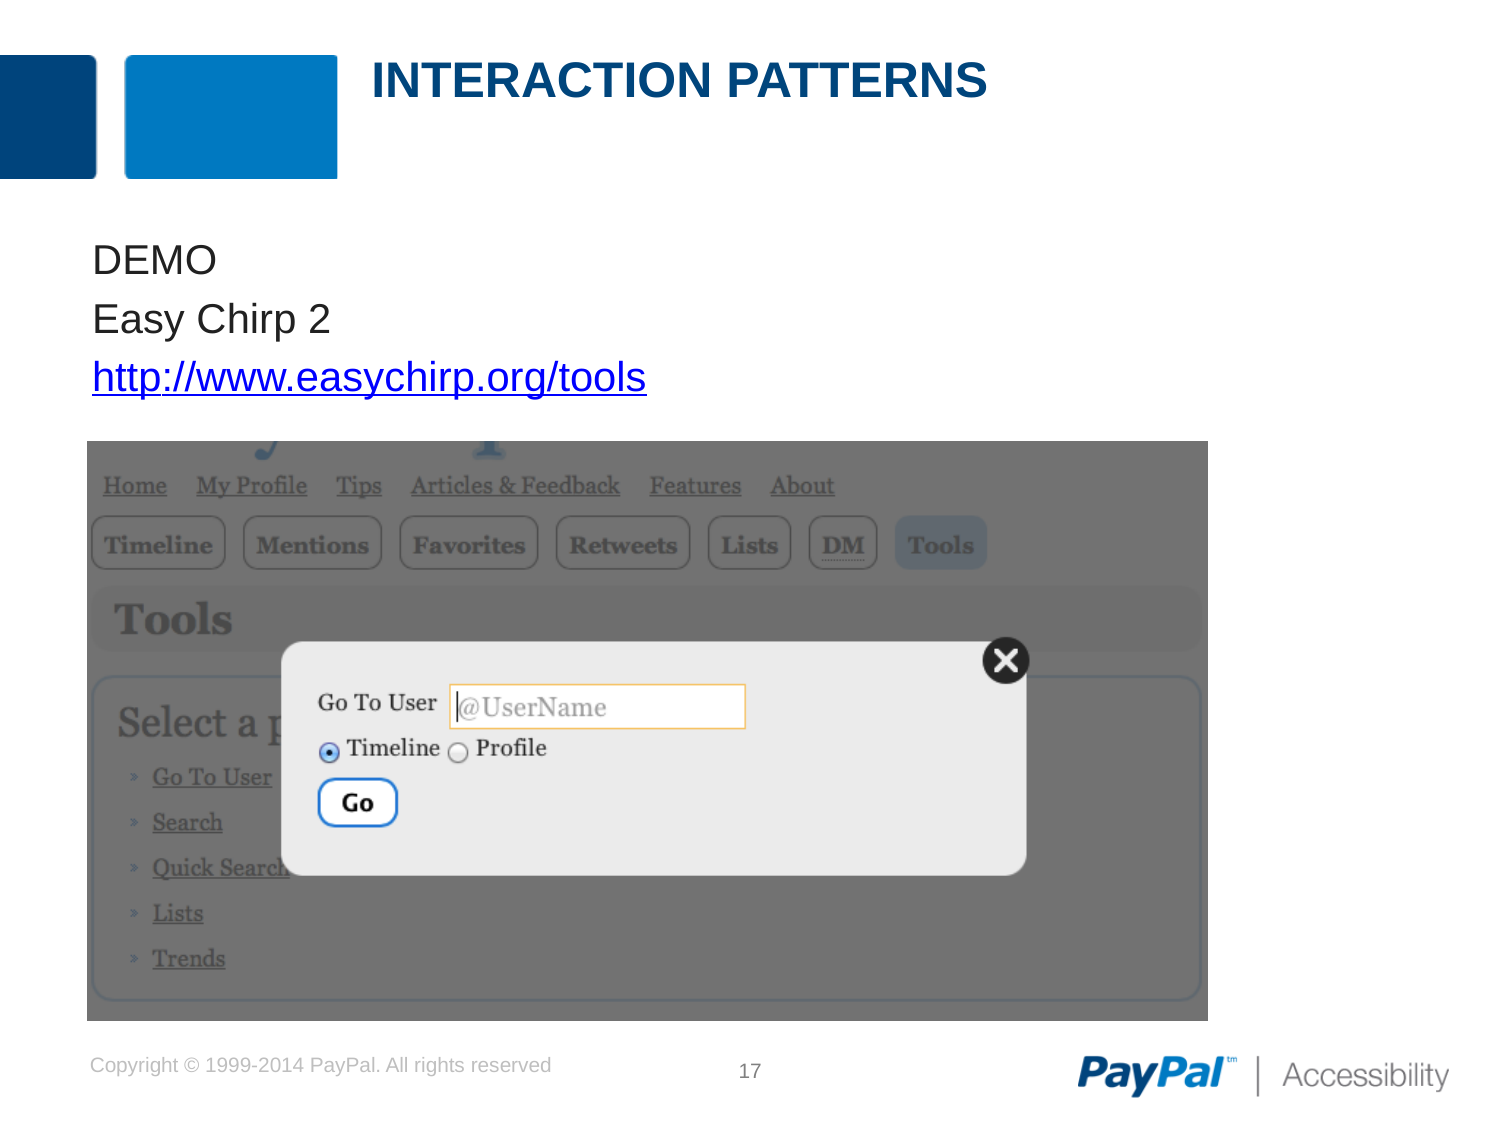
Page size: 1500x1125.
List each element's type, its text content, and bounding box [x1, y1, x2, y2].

title Interaction Patterns [356, 40, 1421, 117]
picture [87, 441, 1208, 1021]
picture [1078, 1046, 1449, 1100]
list DEMO Easy Chirp 2 http://www.easychirp.org/tools [77, 225, 1435, 474]
